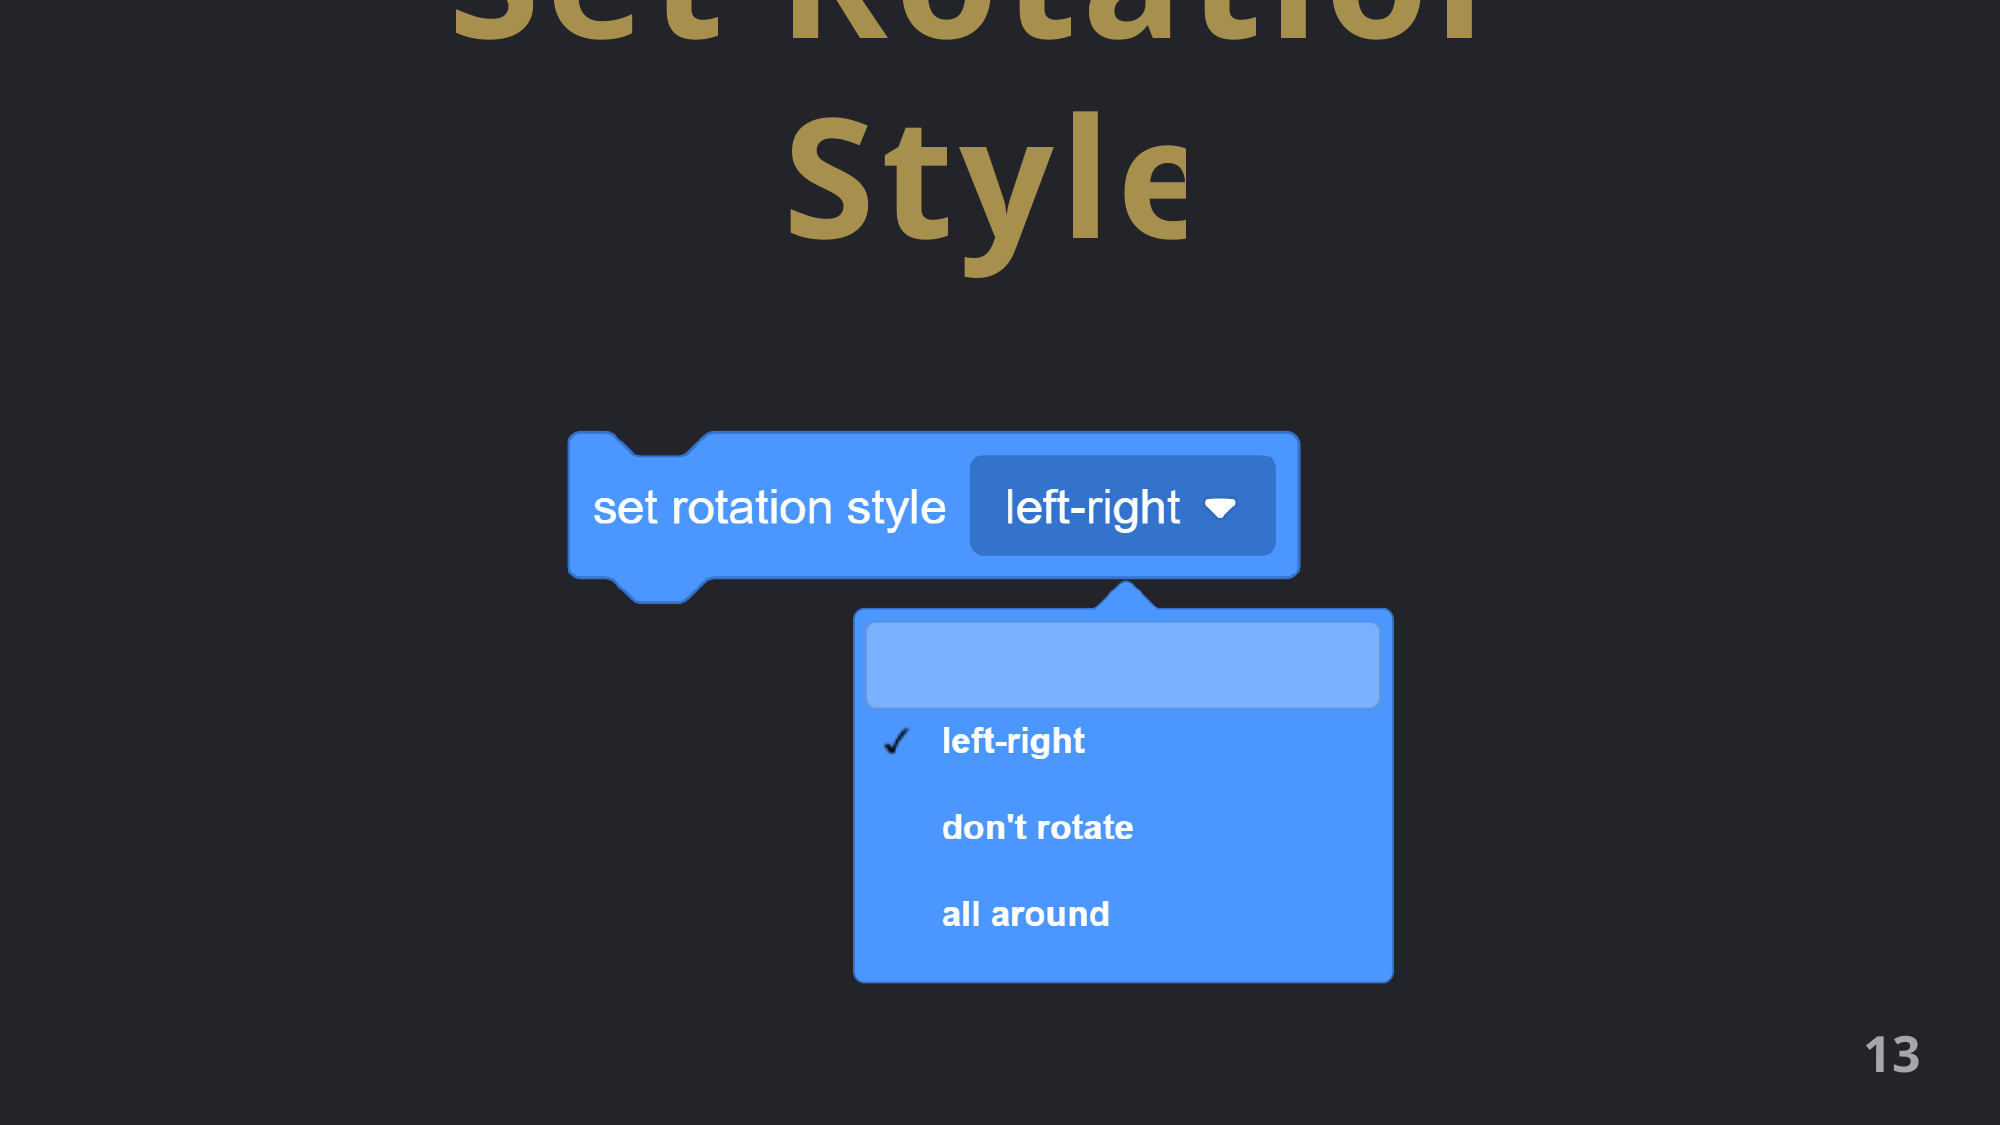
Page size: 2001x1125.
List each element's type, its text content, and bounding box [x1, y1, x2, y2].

slide_number 13 [1485, 1026, 1936, 1087]
picture [535, 374, 1502, 1038]
text_box Set Rotation Style [364, 23, 1636, 287]
text_box [0, 0, 2000, 1125]
